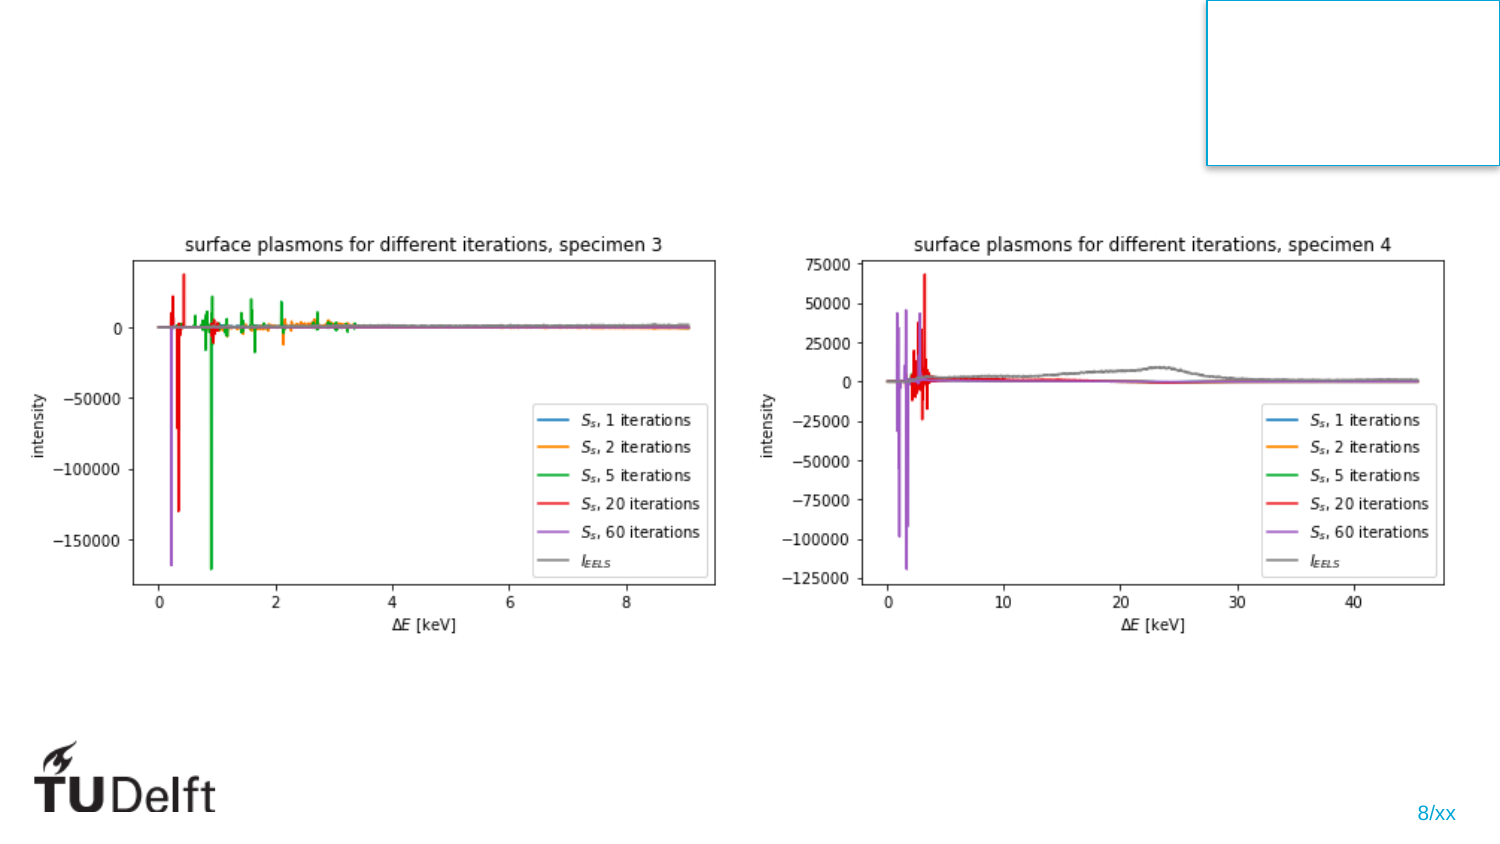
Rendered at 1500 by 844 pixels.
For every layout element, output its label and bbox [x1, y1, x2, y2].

picture [749, 226, 1454, 648]
picture [20, 226, 725, 648]
